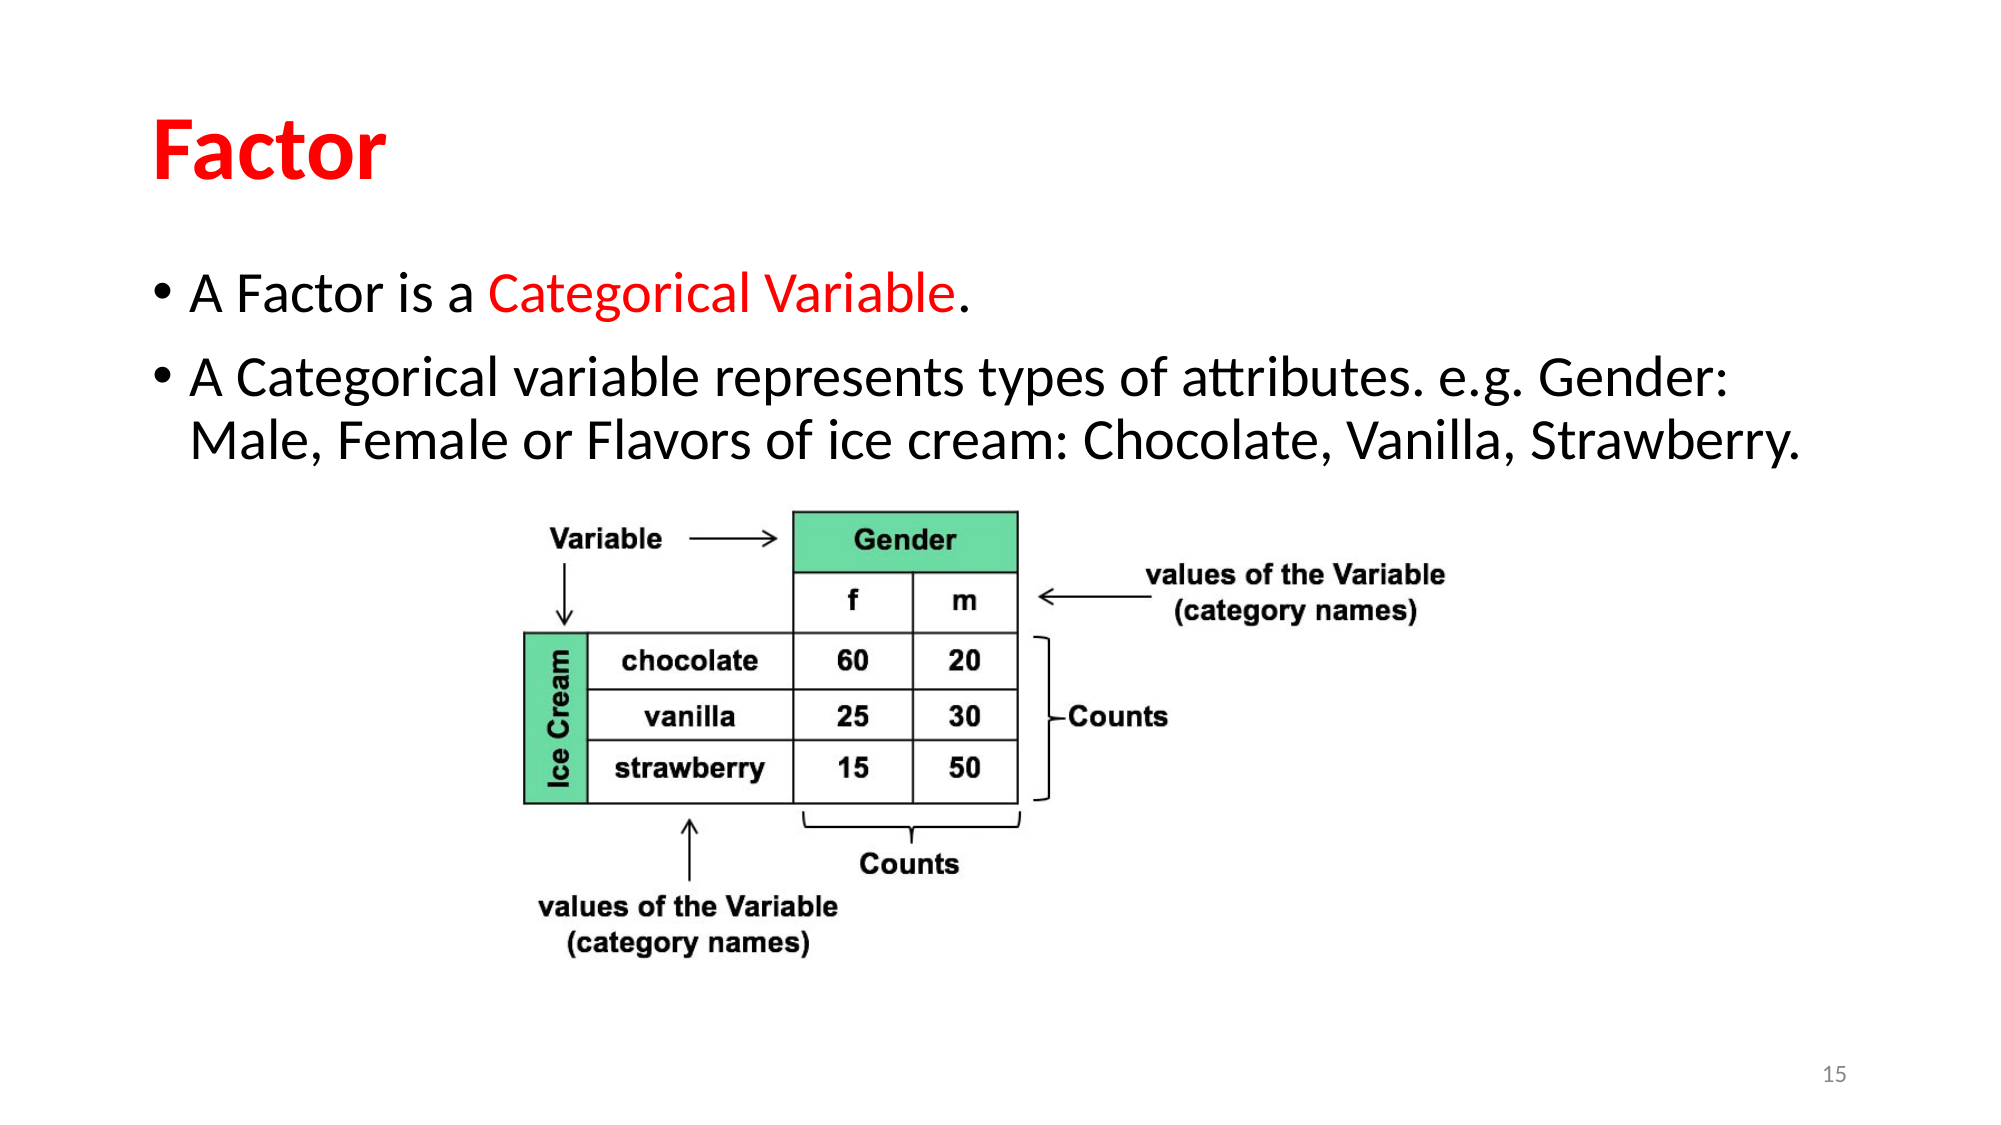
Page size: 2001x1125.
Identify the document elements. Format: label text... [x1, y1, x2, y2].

list A Factor is a Categorical Variable. A Categorical variable represents types of attributes. e.g. Gender: Male, Female or Flavors of ice cream: Chocolate, Vanilla, Strawberry. [137, 254, 1863, 969]
title Factor [137, 59, 410, 240]
slide_number 15 [1412, 1042, 1863, 1103]
picture [482, 495, 1452, 969]
